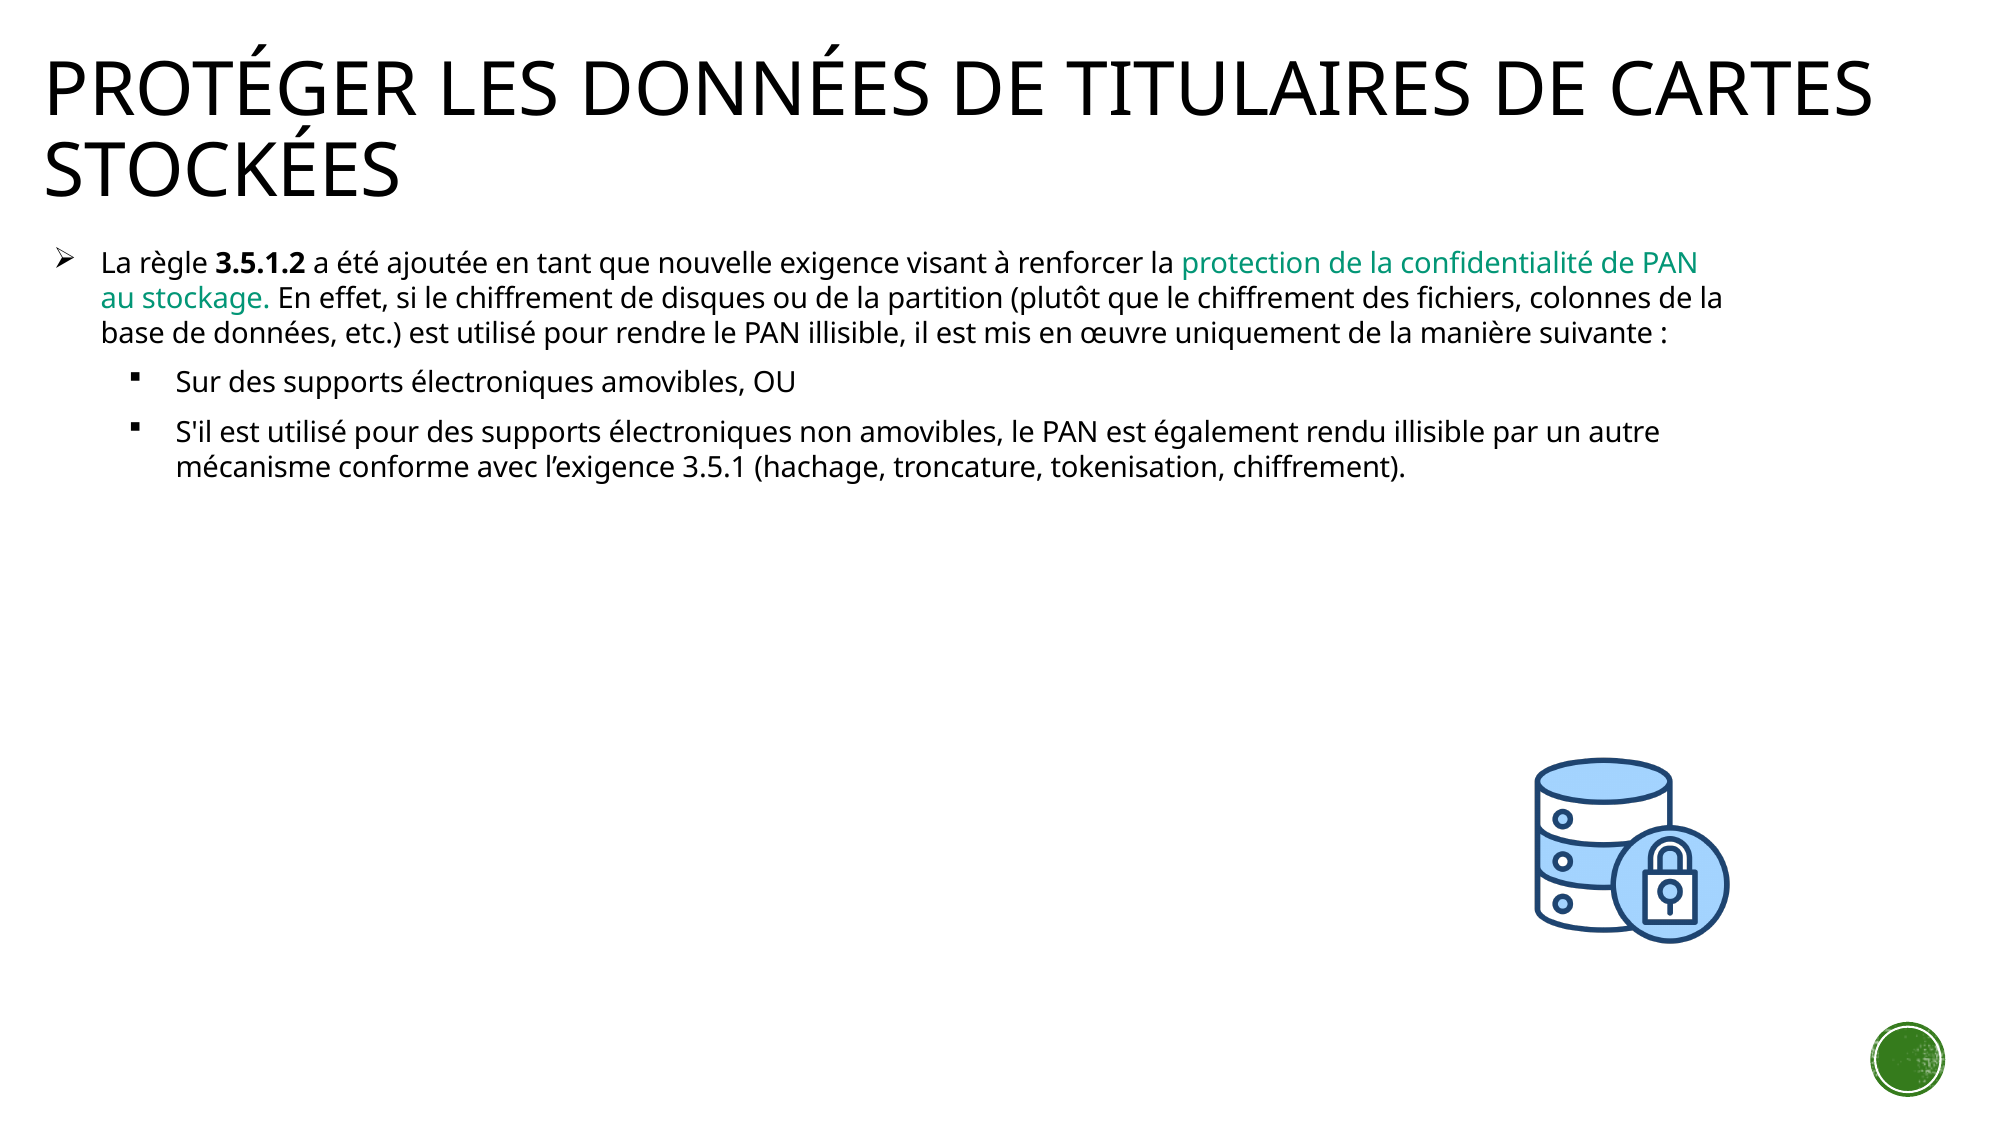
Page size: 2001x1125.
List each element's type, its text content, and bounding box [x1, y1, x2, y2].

title Protéger les données de titulaires de cartes stockées [28, 0, 1949, 264]
text_box La règle 3.5.1.2 a été ajoutée en tant que nouvelle exigence visant à renforcer la protection de la confidentialité de PAN au stockage. En effet, si le chiffrement de disques ou de la partition (plutôt que le chiffrement des fichiers, colonnes de la base de données, etc.) est utilisé pour rendre le PAN illisible, il est mis en œuvre uniquement de la manière suivante : Sur des supports électroniques amovibles, OU S'il est utilisé pour des supports électroniques non amovibles, le PAN est également rendu illisible par un autre mécanisme conforme avec l’exigence 3.5.1 (hachage, troncature, tokenisation, chiffrement). [51, 241, 1734, 484]
picture [1531, 750, 1733, 951]
